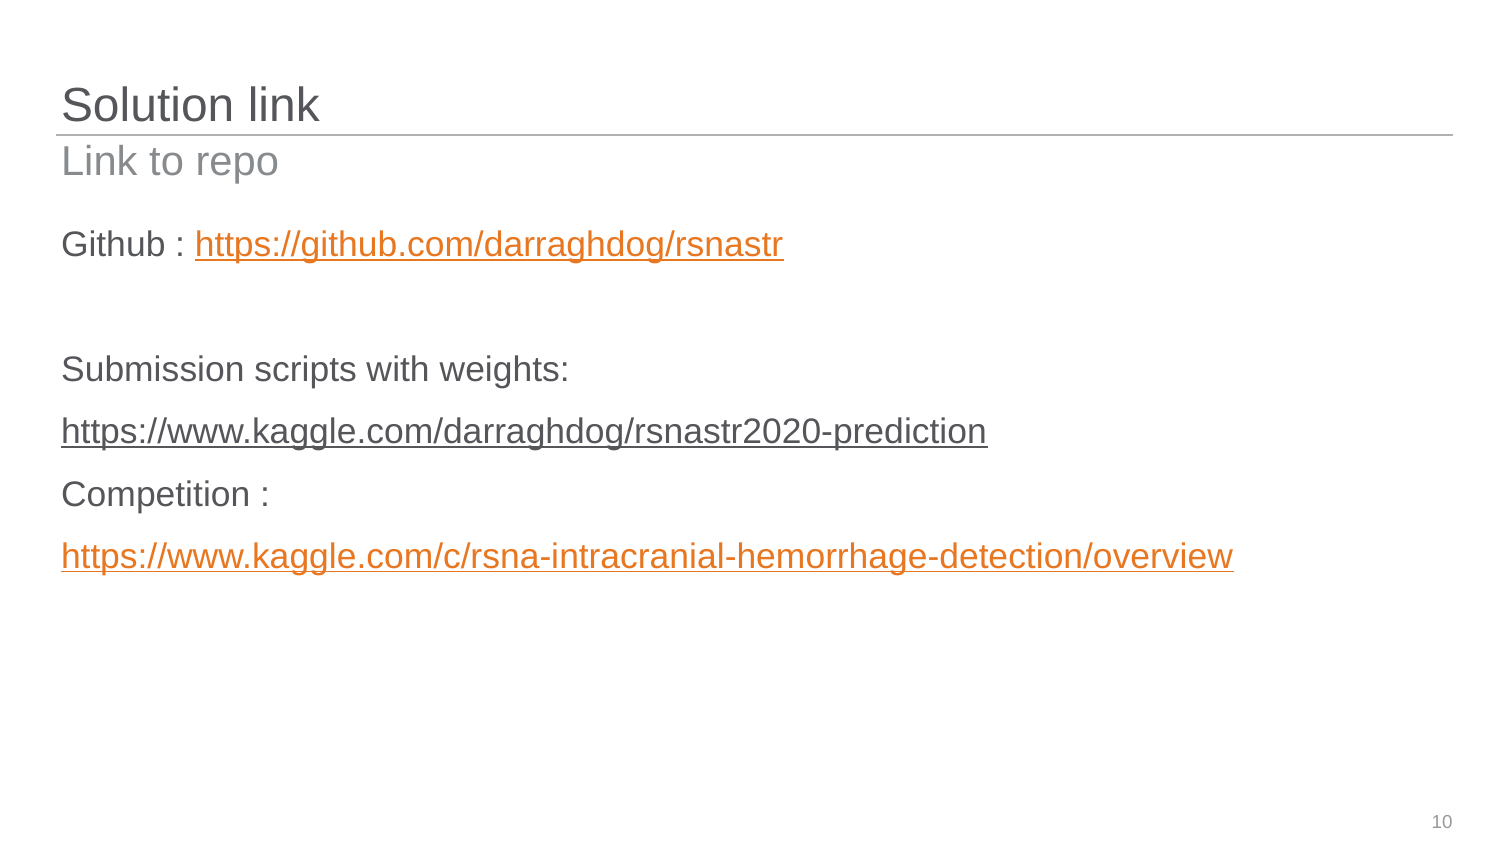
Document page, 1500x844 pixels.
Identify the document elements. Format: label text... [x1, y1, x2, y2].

slide_number 10 [1385, 798, 1453, 844]
list Link to repo [60, 137, 738, 199]
title Solution link [60, 0, 1454, 133]
list Github : https://github.com/darraghdog/rsnastr Submission scripts with weights: https://www.kaggle.com/darraghdog/rsnastr2020-prediction Competition : https://www.kaggle.com/c/rsna-intracranial-hemorrhage-detection/overview [60, 224, 1325, 727]
